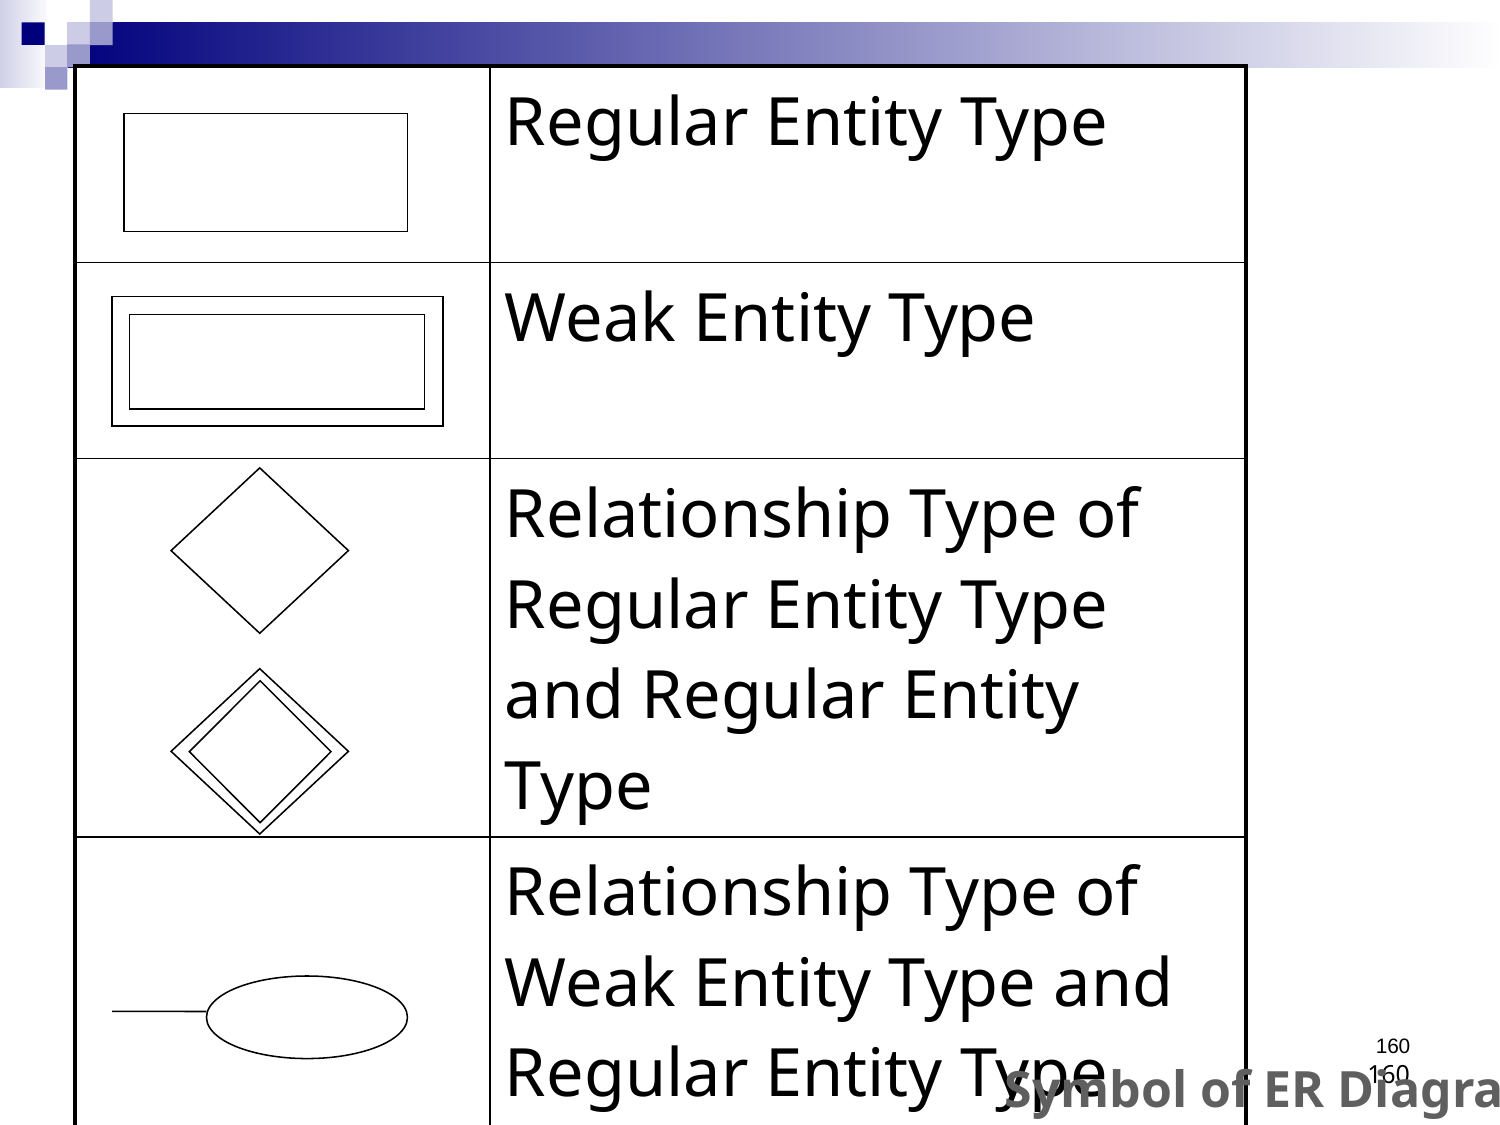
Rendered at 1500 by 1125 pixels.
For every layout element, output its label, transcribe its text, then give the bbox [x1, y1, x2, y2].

text_box [171, 668, 349, 835]
text_box [189, 680, 332, 823]
table_header Regular Entity Type [491, 68, 1244, 262]
text_box [112, 296, 443, 427]
text_box [129, 314, 425, 409]
table_cell Relationship Type of Weak Entity Type and Regular Entity Type [491, 838, 1244, 1125]
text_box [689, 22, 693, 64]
table_header [77, 68, 489, 262]
text_box [206, 976, 408, 1059]
table_cell Weak Entity Type [491, 263, 1244, 458]
table_cell [77, 838, 489, 1125]
table_cell [77, 459, 489, 836]
text_box Symbol of ER Diagram [989, 1049, 1500, 1125]
table_cell [77, 263, 489, 458]
table_cell Relationship Type of Regular Entity Type and Regular Entity Type [491, 459, 1244, 836]
text_box [123, 113, 408, 232]
text_box 160 [1248, 1024, 1425, 1049]
text_box [171, 467, 349, 634]
